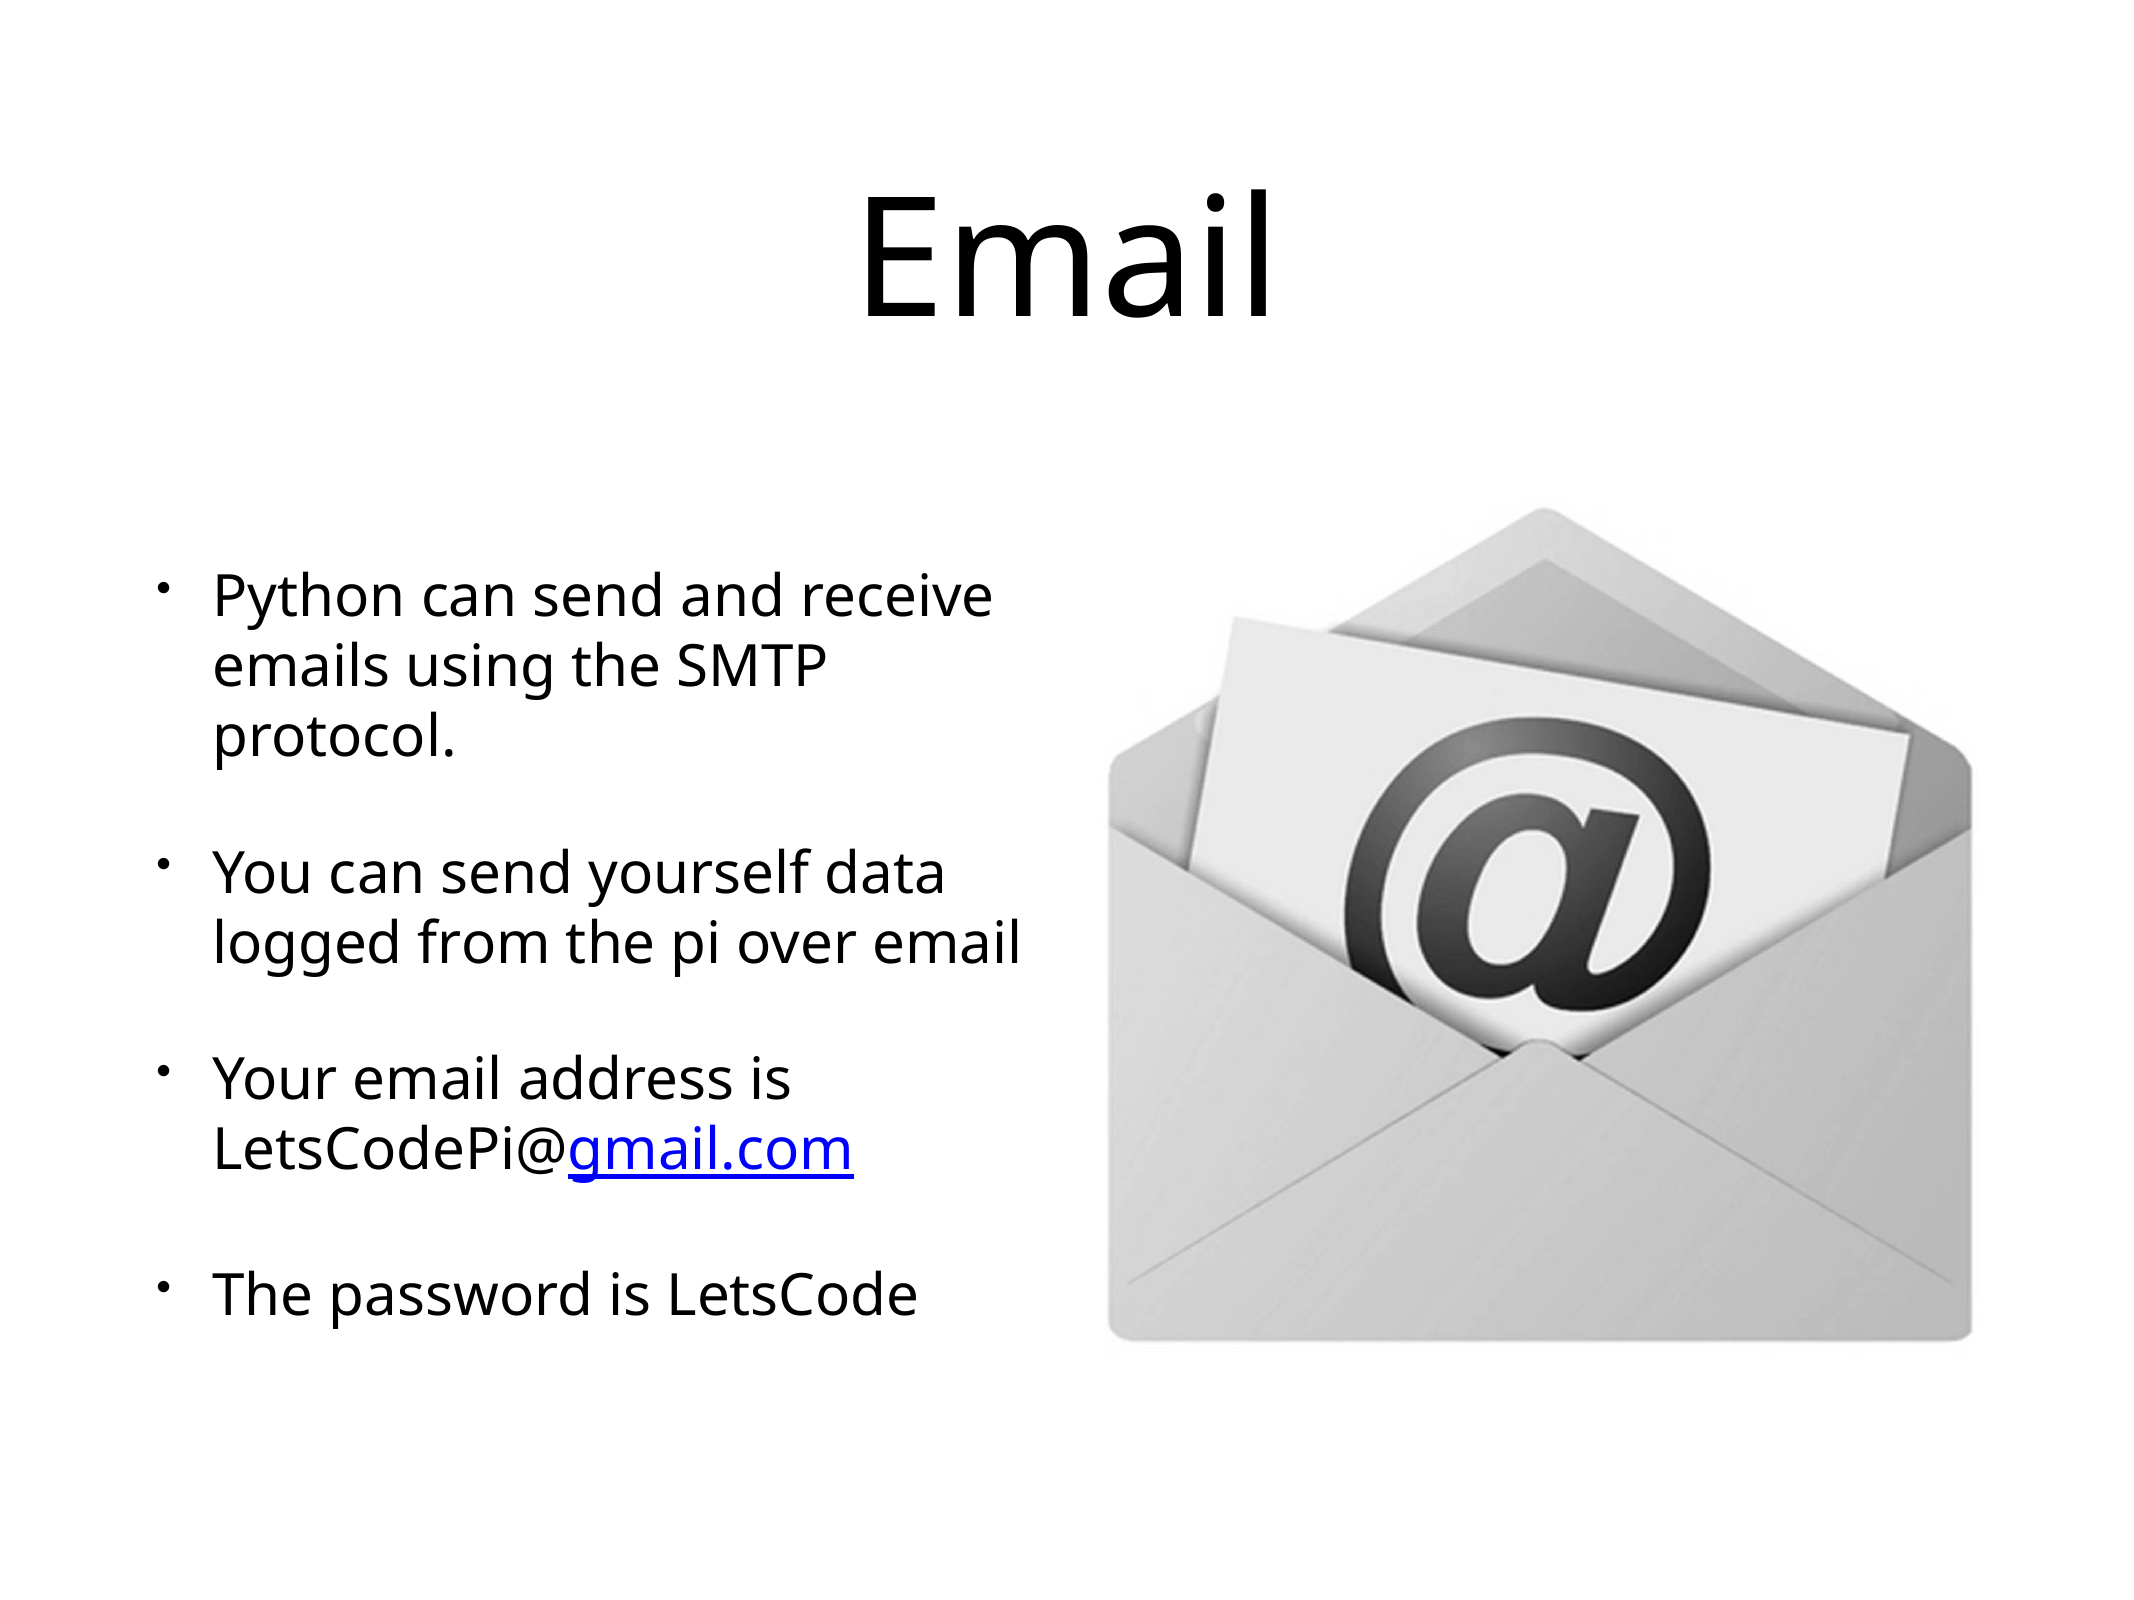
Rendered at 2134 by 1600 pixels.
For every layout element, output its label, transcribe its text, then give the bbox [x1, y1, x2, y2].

picture [1101, 498, 1978, 1387]
title Email [155, 72, 1978, 428]
list Python can send and receive emails using the SMTP protocol. You can send yourself data logged from the pi over email Your email address is LetsCodePi@gmail.com The password is LetsCode [155, 426, 1032, 1459]
